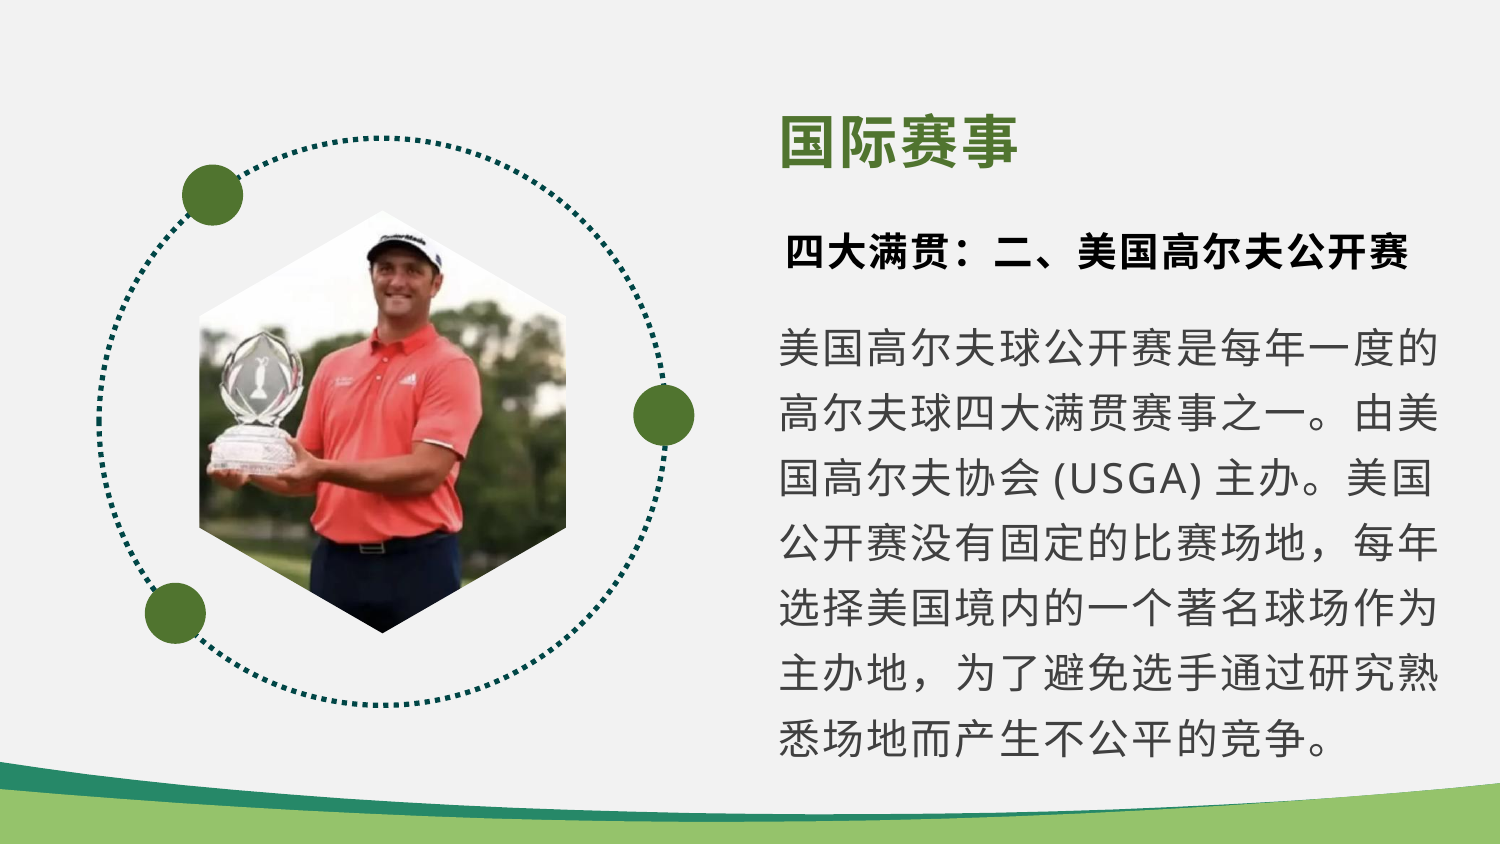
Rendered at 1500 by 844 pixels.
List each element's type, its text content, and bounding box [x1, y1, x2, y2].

text_box [96, 214, 194, 590]
text_box [631, 382, 697, 448]
text_box [179, 162, 246, 222]
picture [199, 210, 567, 634]
text_box 美国高尔夫球公开赛是每年一度的高尔夫球四大满贯赛事之一。由美国高尔夫协会(USGA)主办。美国公开赛没有固定的比赛场地，每年选择美国境内的一个著名球场作为主办地，为了避免选手通过研究熟悉场地而产生不公平的竞争。 [770, 303, 1468, 771]
text_box [239, 136, 668, 640]
text_box [201, 641, 565, 708]
text_box 四大满贯：二、美国高尔夫公开赛 [770, 210, 1500, 282]
text_box [142, 580, 196, 646]
text_box 国际赛事 [770, 95, 1401, 179]
